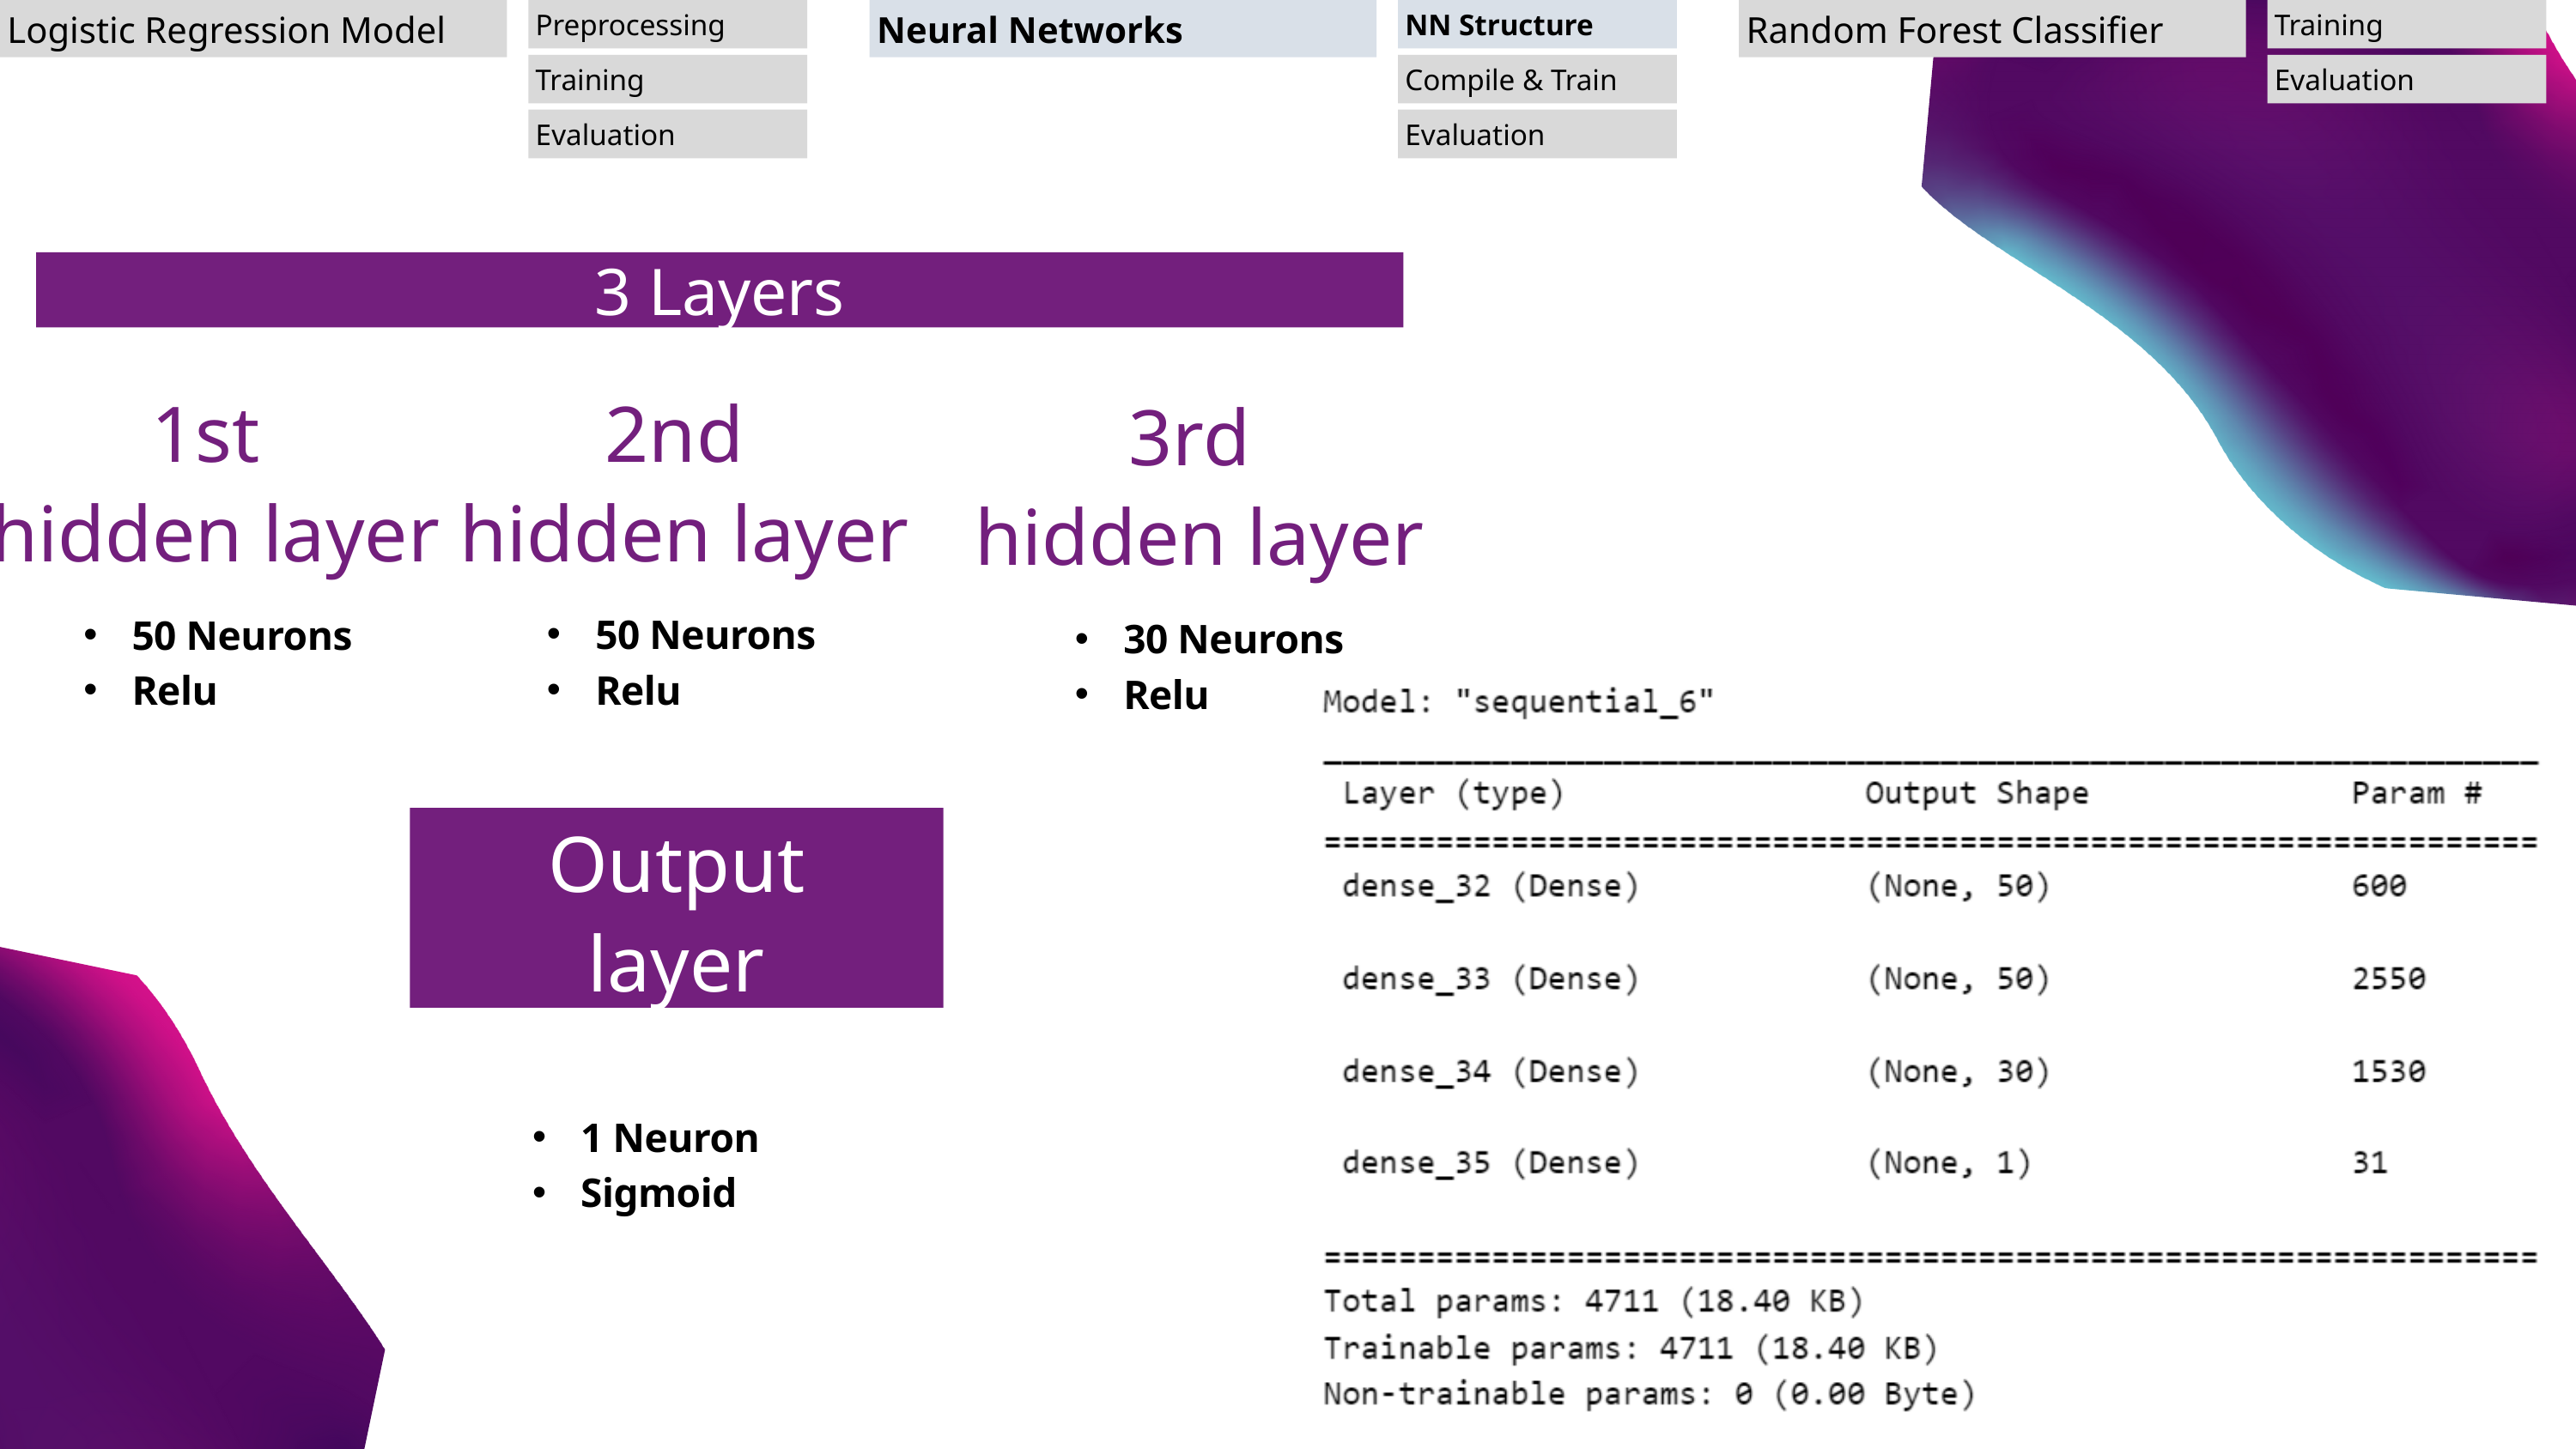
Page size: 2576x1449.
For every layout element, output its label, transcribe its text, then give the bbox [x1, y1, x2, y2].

text_box 3 Layers [34, 251, 1406, 329]
text_box Neural Networks [869, 0, 1377, 58]
text_box 2nd hidden layer [407, 378, 942, 578]
text_box Compile & Train [1398, 54, 1677, 104]
text_box Output layer [410, 808, 944, 1008]
text_box 30 Neurons Relu [1074, 606, 1388, 718]
text_box Random Forest Classifier [1739, 0, 2246, 58]
text_box Preprocessing [528, 0, 808, 49]
text_box 50 Neurons Relu [83, 602, 398, 713]
text_box Evaluation [528, 109, 808, 159]
text_box [1888, 0, 2576, 606]
picture [1320, 681, 2555, 1432]
text_box Evaluation [1398, 109, 1677, 159]
text_box 3rd hidden layer [922, 380, 1457, 581]
text_box Logistic Regression Model [0, 0, 507, 58]
text_box Training [2267, 0, 2547, 49]
text_box NN Structure [1398, 0, 1677, 49]
text_box [0, 947, 450, 1449]
text_box Evaluation [2267, 54, 2547, 104]
text_box 1st hidden layer [0, 377, 472, 578]
text_box Training [528, 54, 808, 104]
text_box 50 Neurons Relu [546, 602, 860, 713]
text_box 1 Neuron Sigmoid [532, 1104, 846, 1216]
